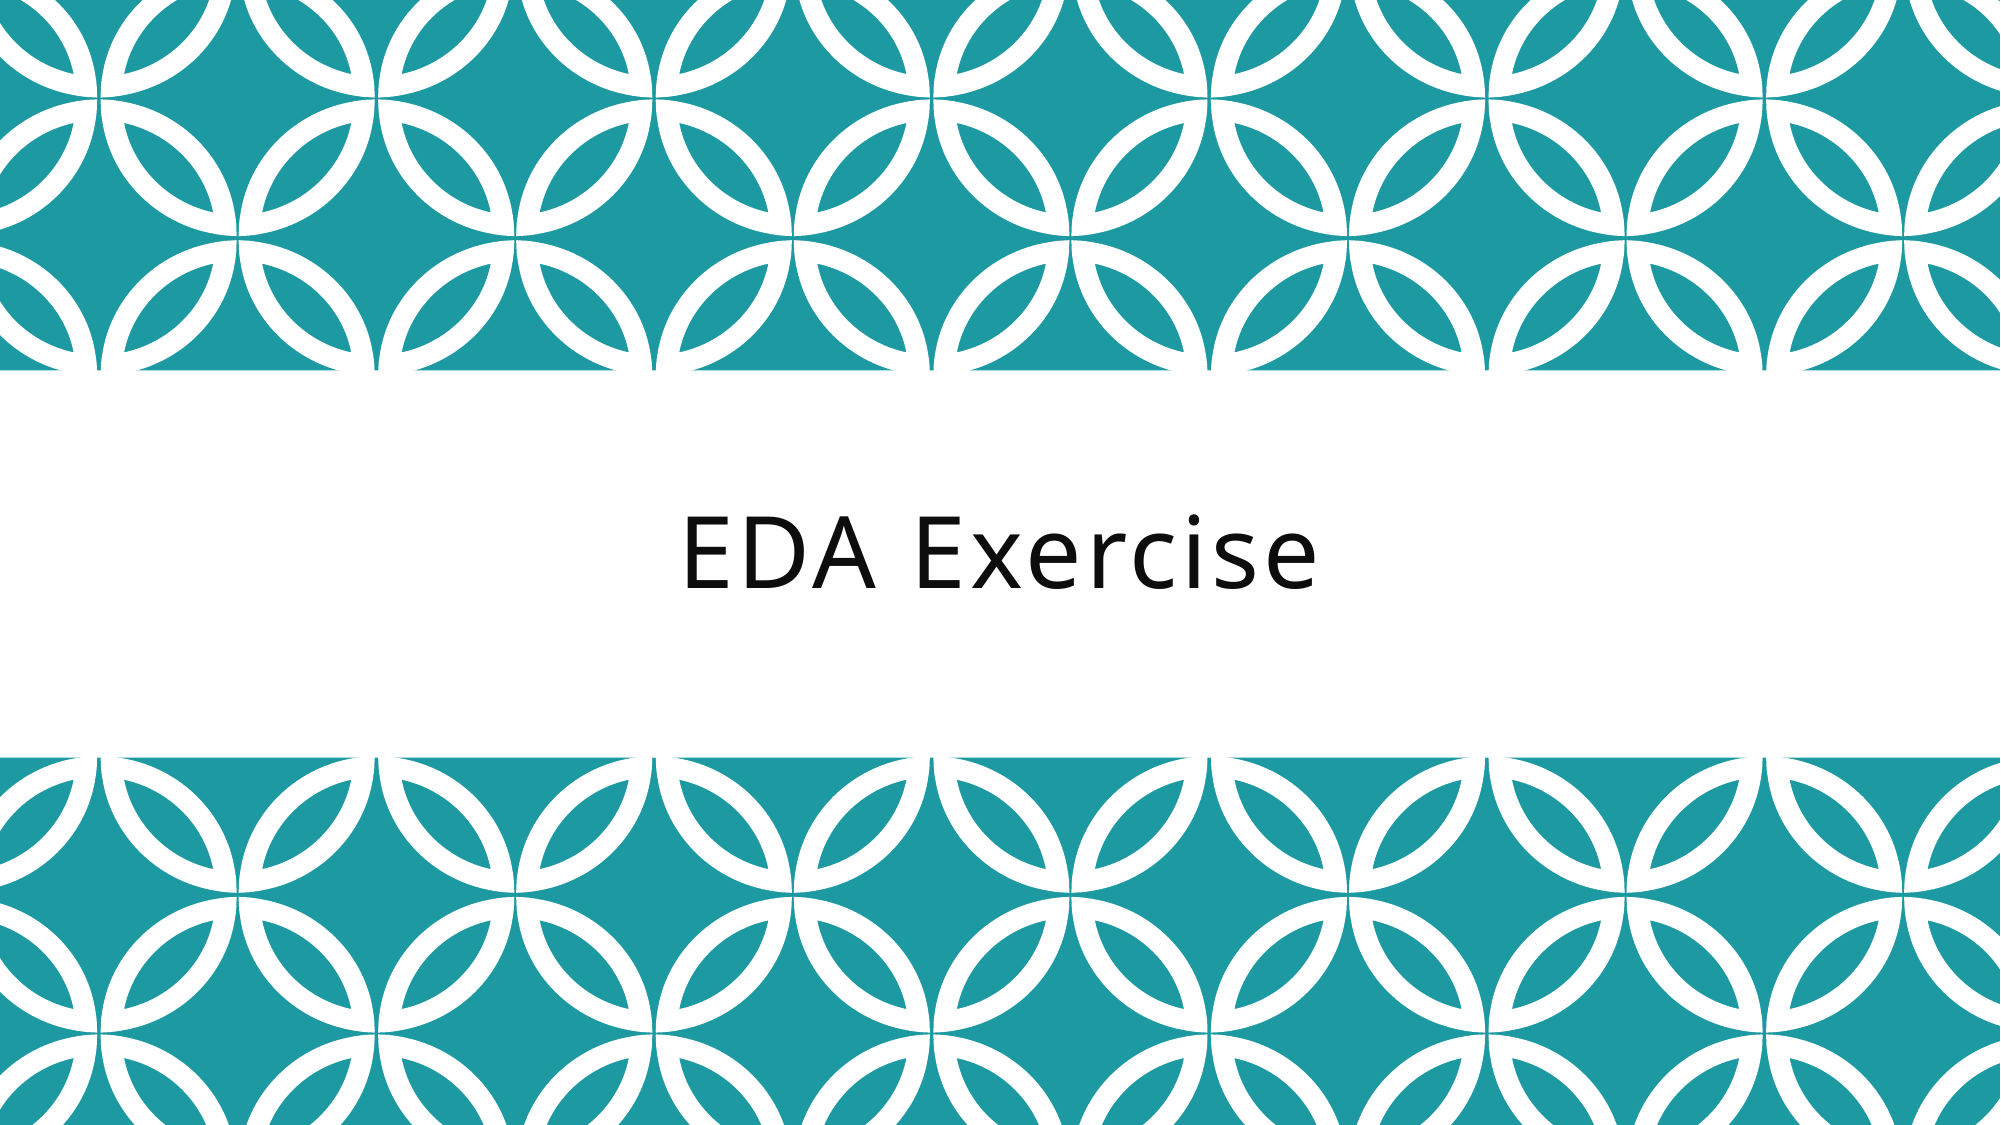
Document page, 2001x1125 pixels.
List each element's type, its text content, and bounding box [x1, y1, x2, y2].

title EDA Exercise [82, 440, 1918, 681]
